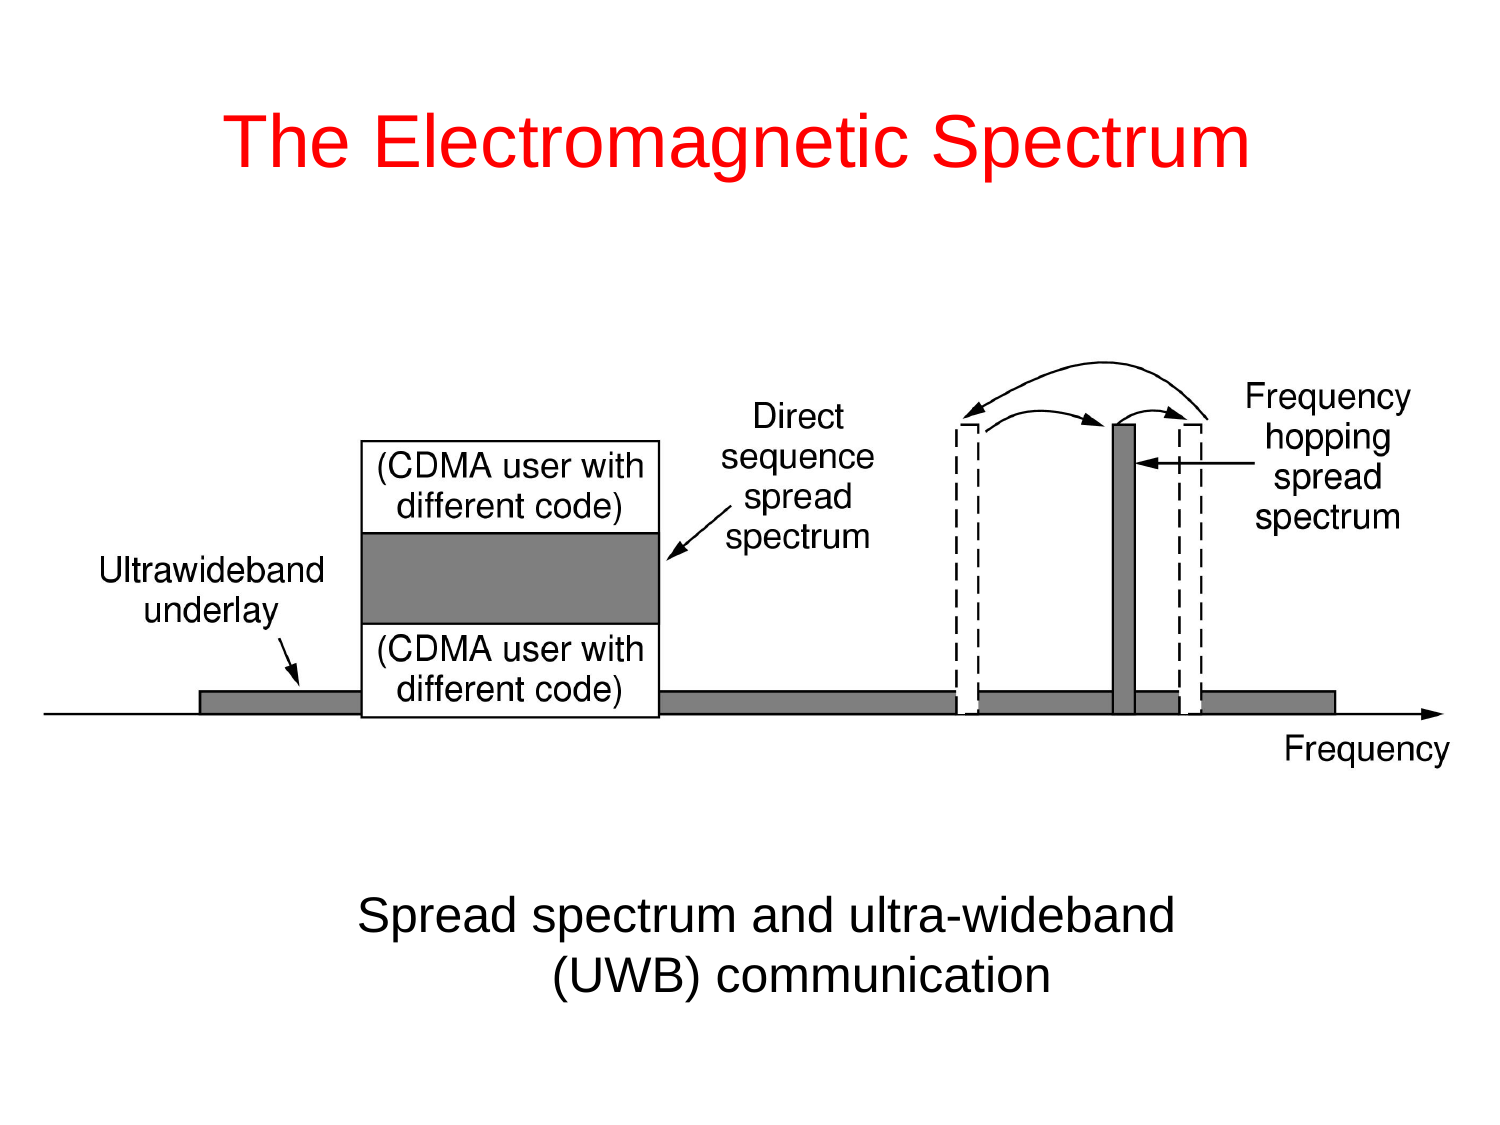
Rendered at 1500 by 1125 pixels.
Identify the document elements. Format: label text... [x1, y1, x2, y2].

title The Electromagnetic Spectrum [62, 50, 1413, 225]
list Spread spectrum and ultra-wideband (UWB) communication [47, 875, 1500, 1075]
picture [41, 353, 1459, 772]
